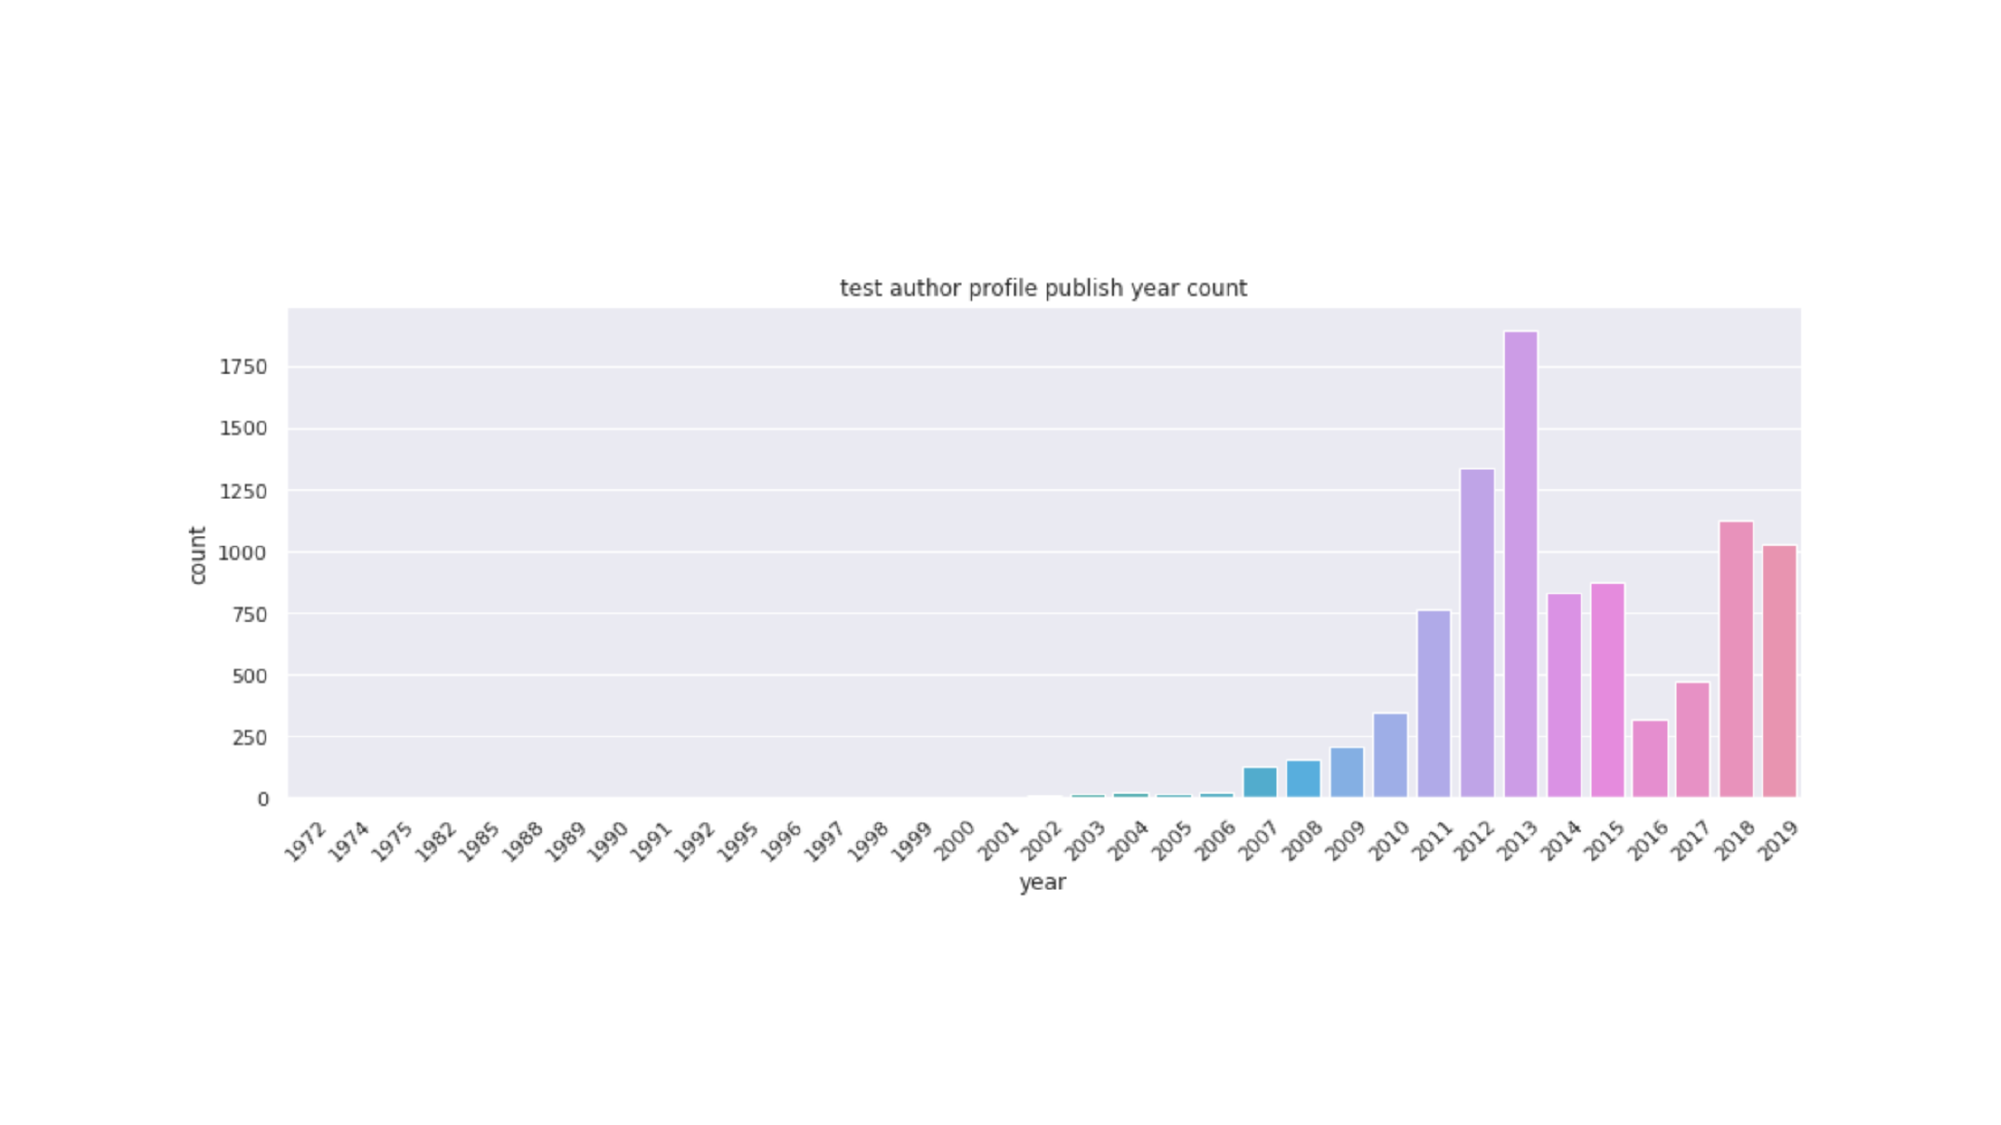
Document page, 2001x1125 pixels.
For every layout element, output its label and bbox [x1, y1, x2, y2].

picture [161, 260, 1839, 918]
